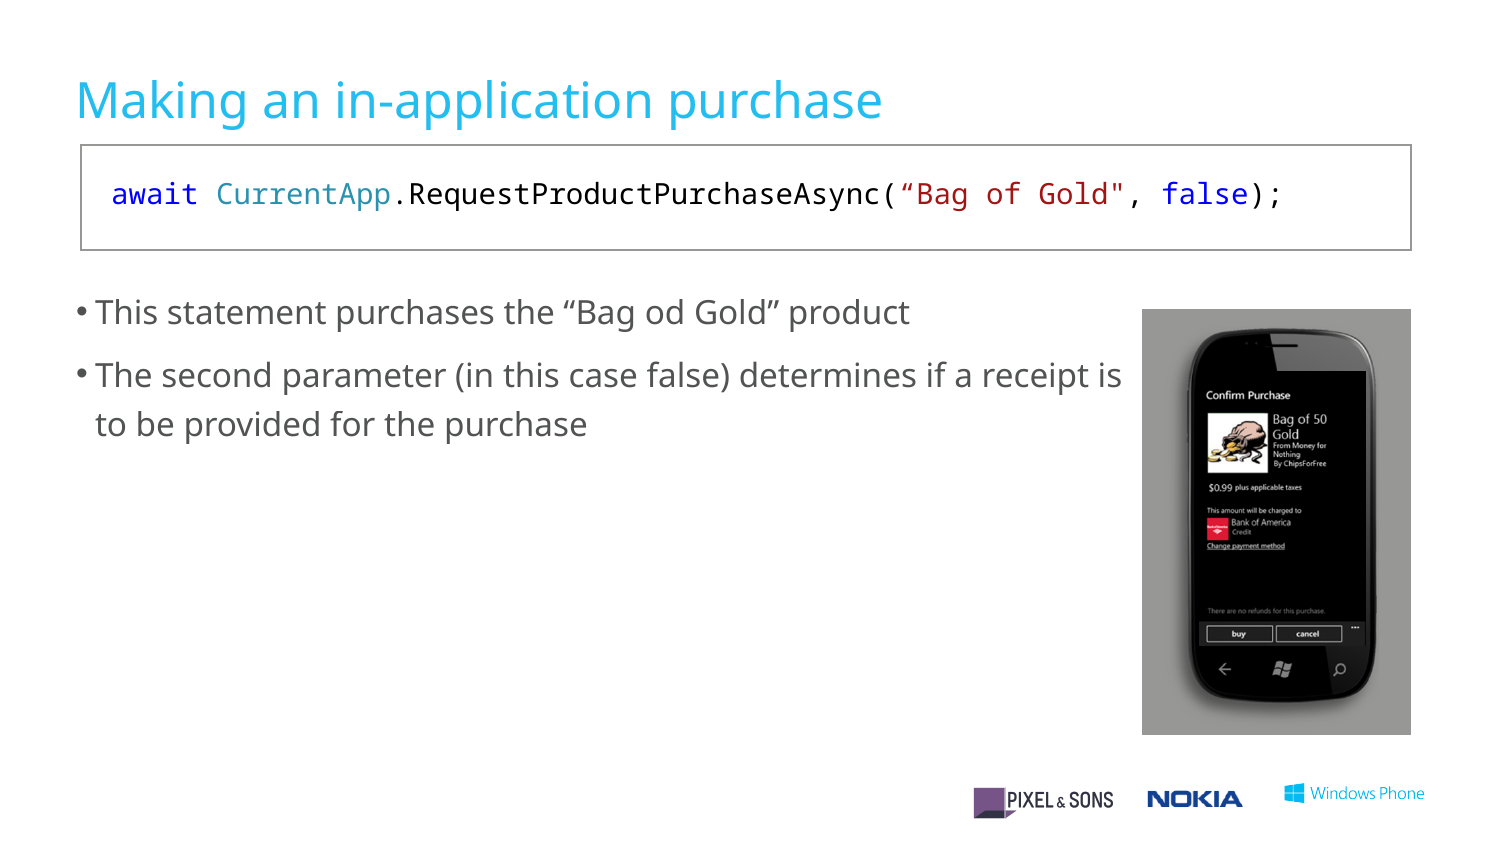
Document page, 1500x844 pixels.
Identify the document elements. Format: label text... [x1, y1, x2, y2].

picture [1274, 772, 1435, 814]
picture [973, 791, 1113, 819]
picture [1147, 791, 1249, 808]
picture [1134, 309, 1412, 736]
title Making an in-application purchase [75, 65, 1425, 126]
picture [1397, 791, 1407, 797]
list This statement purchases the “Bag od Gold” product The second parameter (in this case false) determines if a receipt is to be provided for the purchase [76, 281, 1427, 791]
text_box await CurrentApp.RequestProductPurchaseAsync(“Bag of Gold", false); [81, 145, 1411, 250]
